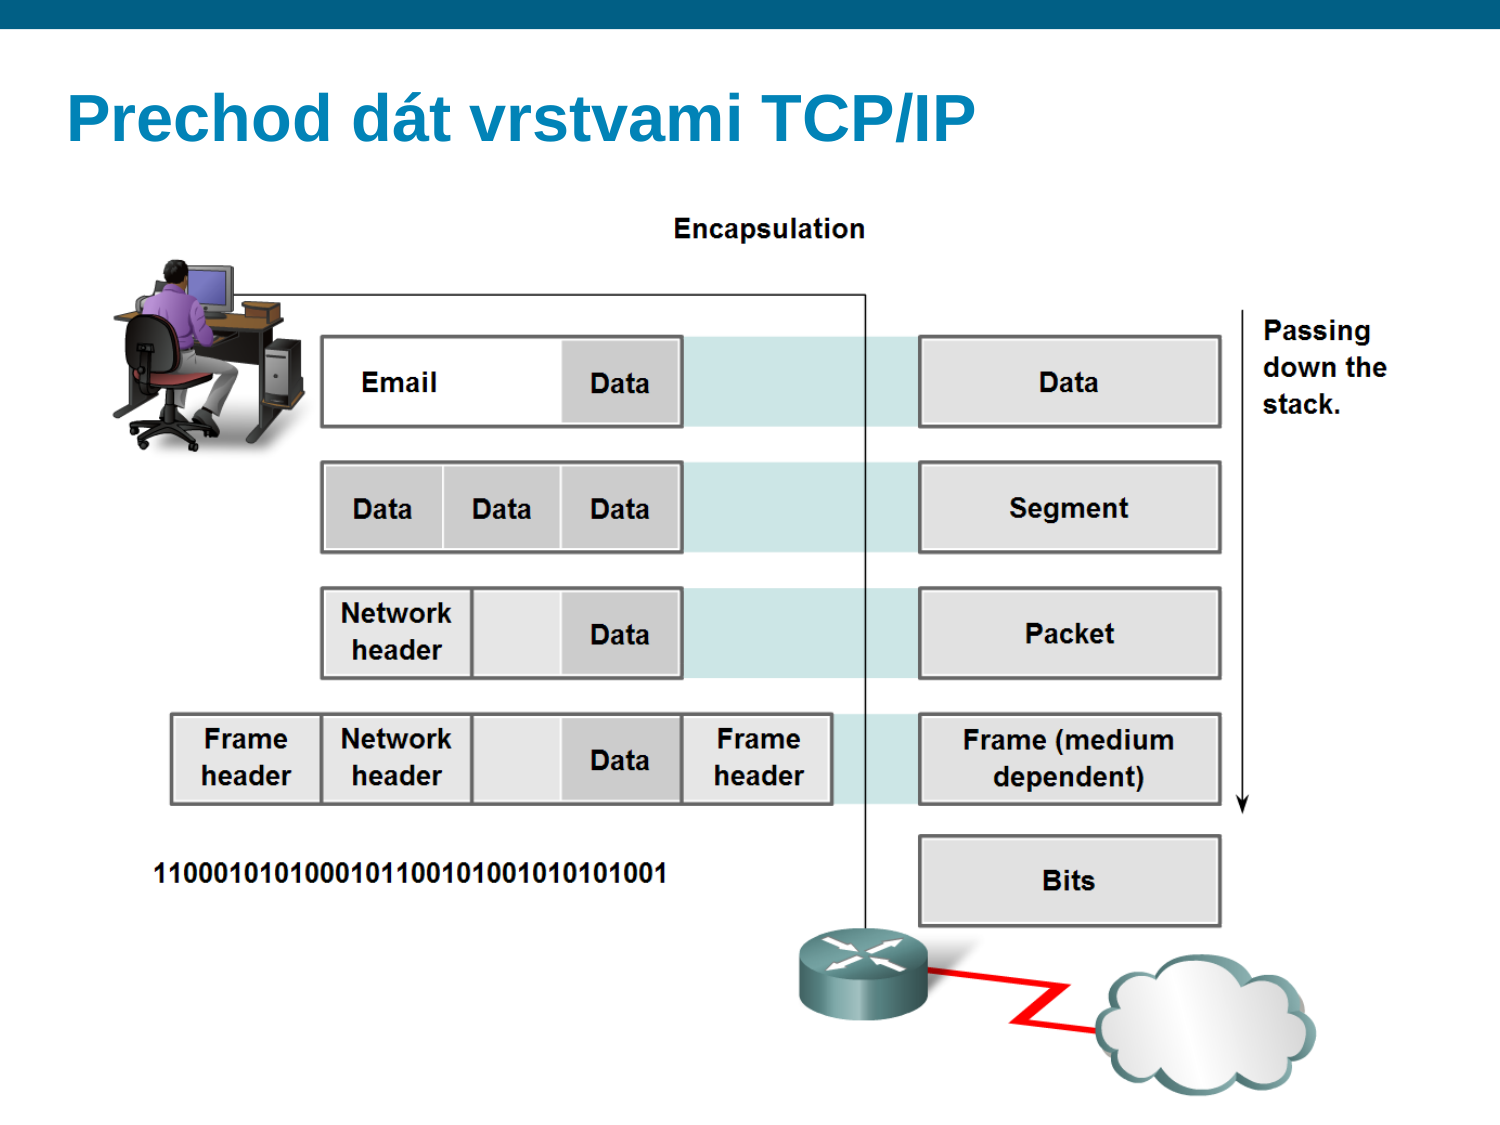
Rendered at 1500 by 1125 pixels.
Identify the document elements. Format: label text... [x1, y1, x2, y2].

picture [106, 207, 1394, 1107]
title Prechod dát vrstvami TCP/IP [53, 50, 1447, 163]
